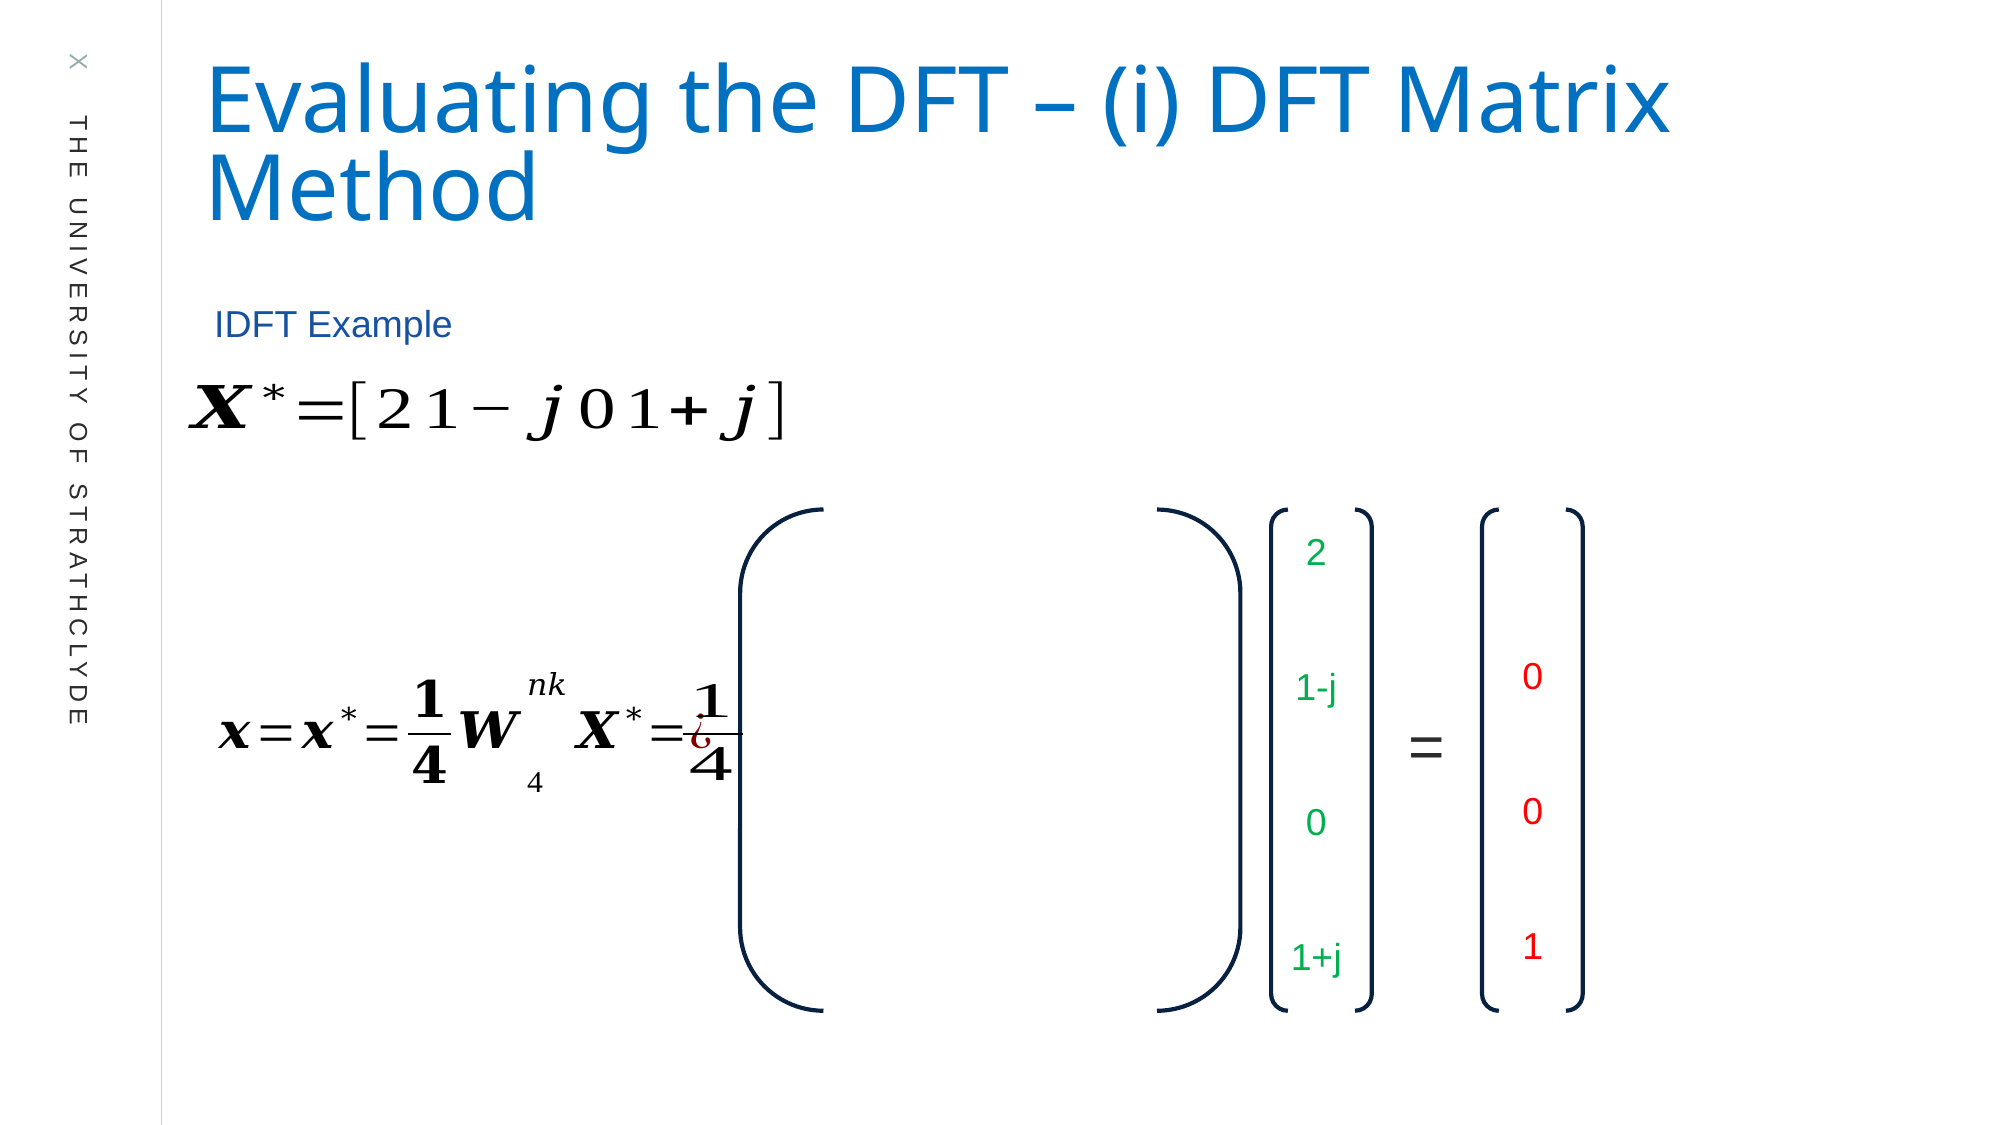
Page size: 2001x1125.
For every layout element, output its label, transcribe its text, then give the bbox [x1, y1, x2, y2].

text_box [1270, 509, 1373, 1012]
text_box [1481, 509, 1584, 1012]
text_box IDFT Example [199, 292, 468, 532]
text_box = [1393, 698, 1460, 789]
title Evaluating the DFT – (i) DFT Matrix Method [204, 30, 2000, 149]
text_box 2 1-j 0 1+j [1271, 520, 1362, 986]
text_box [739, 508, 1241, 1012]
